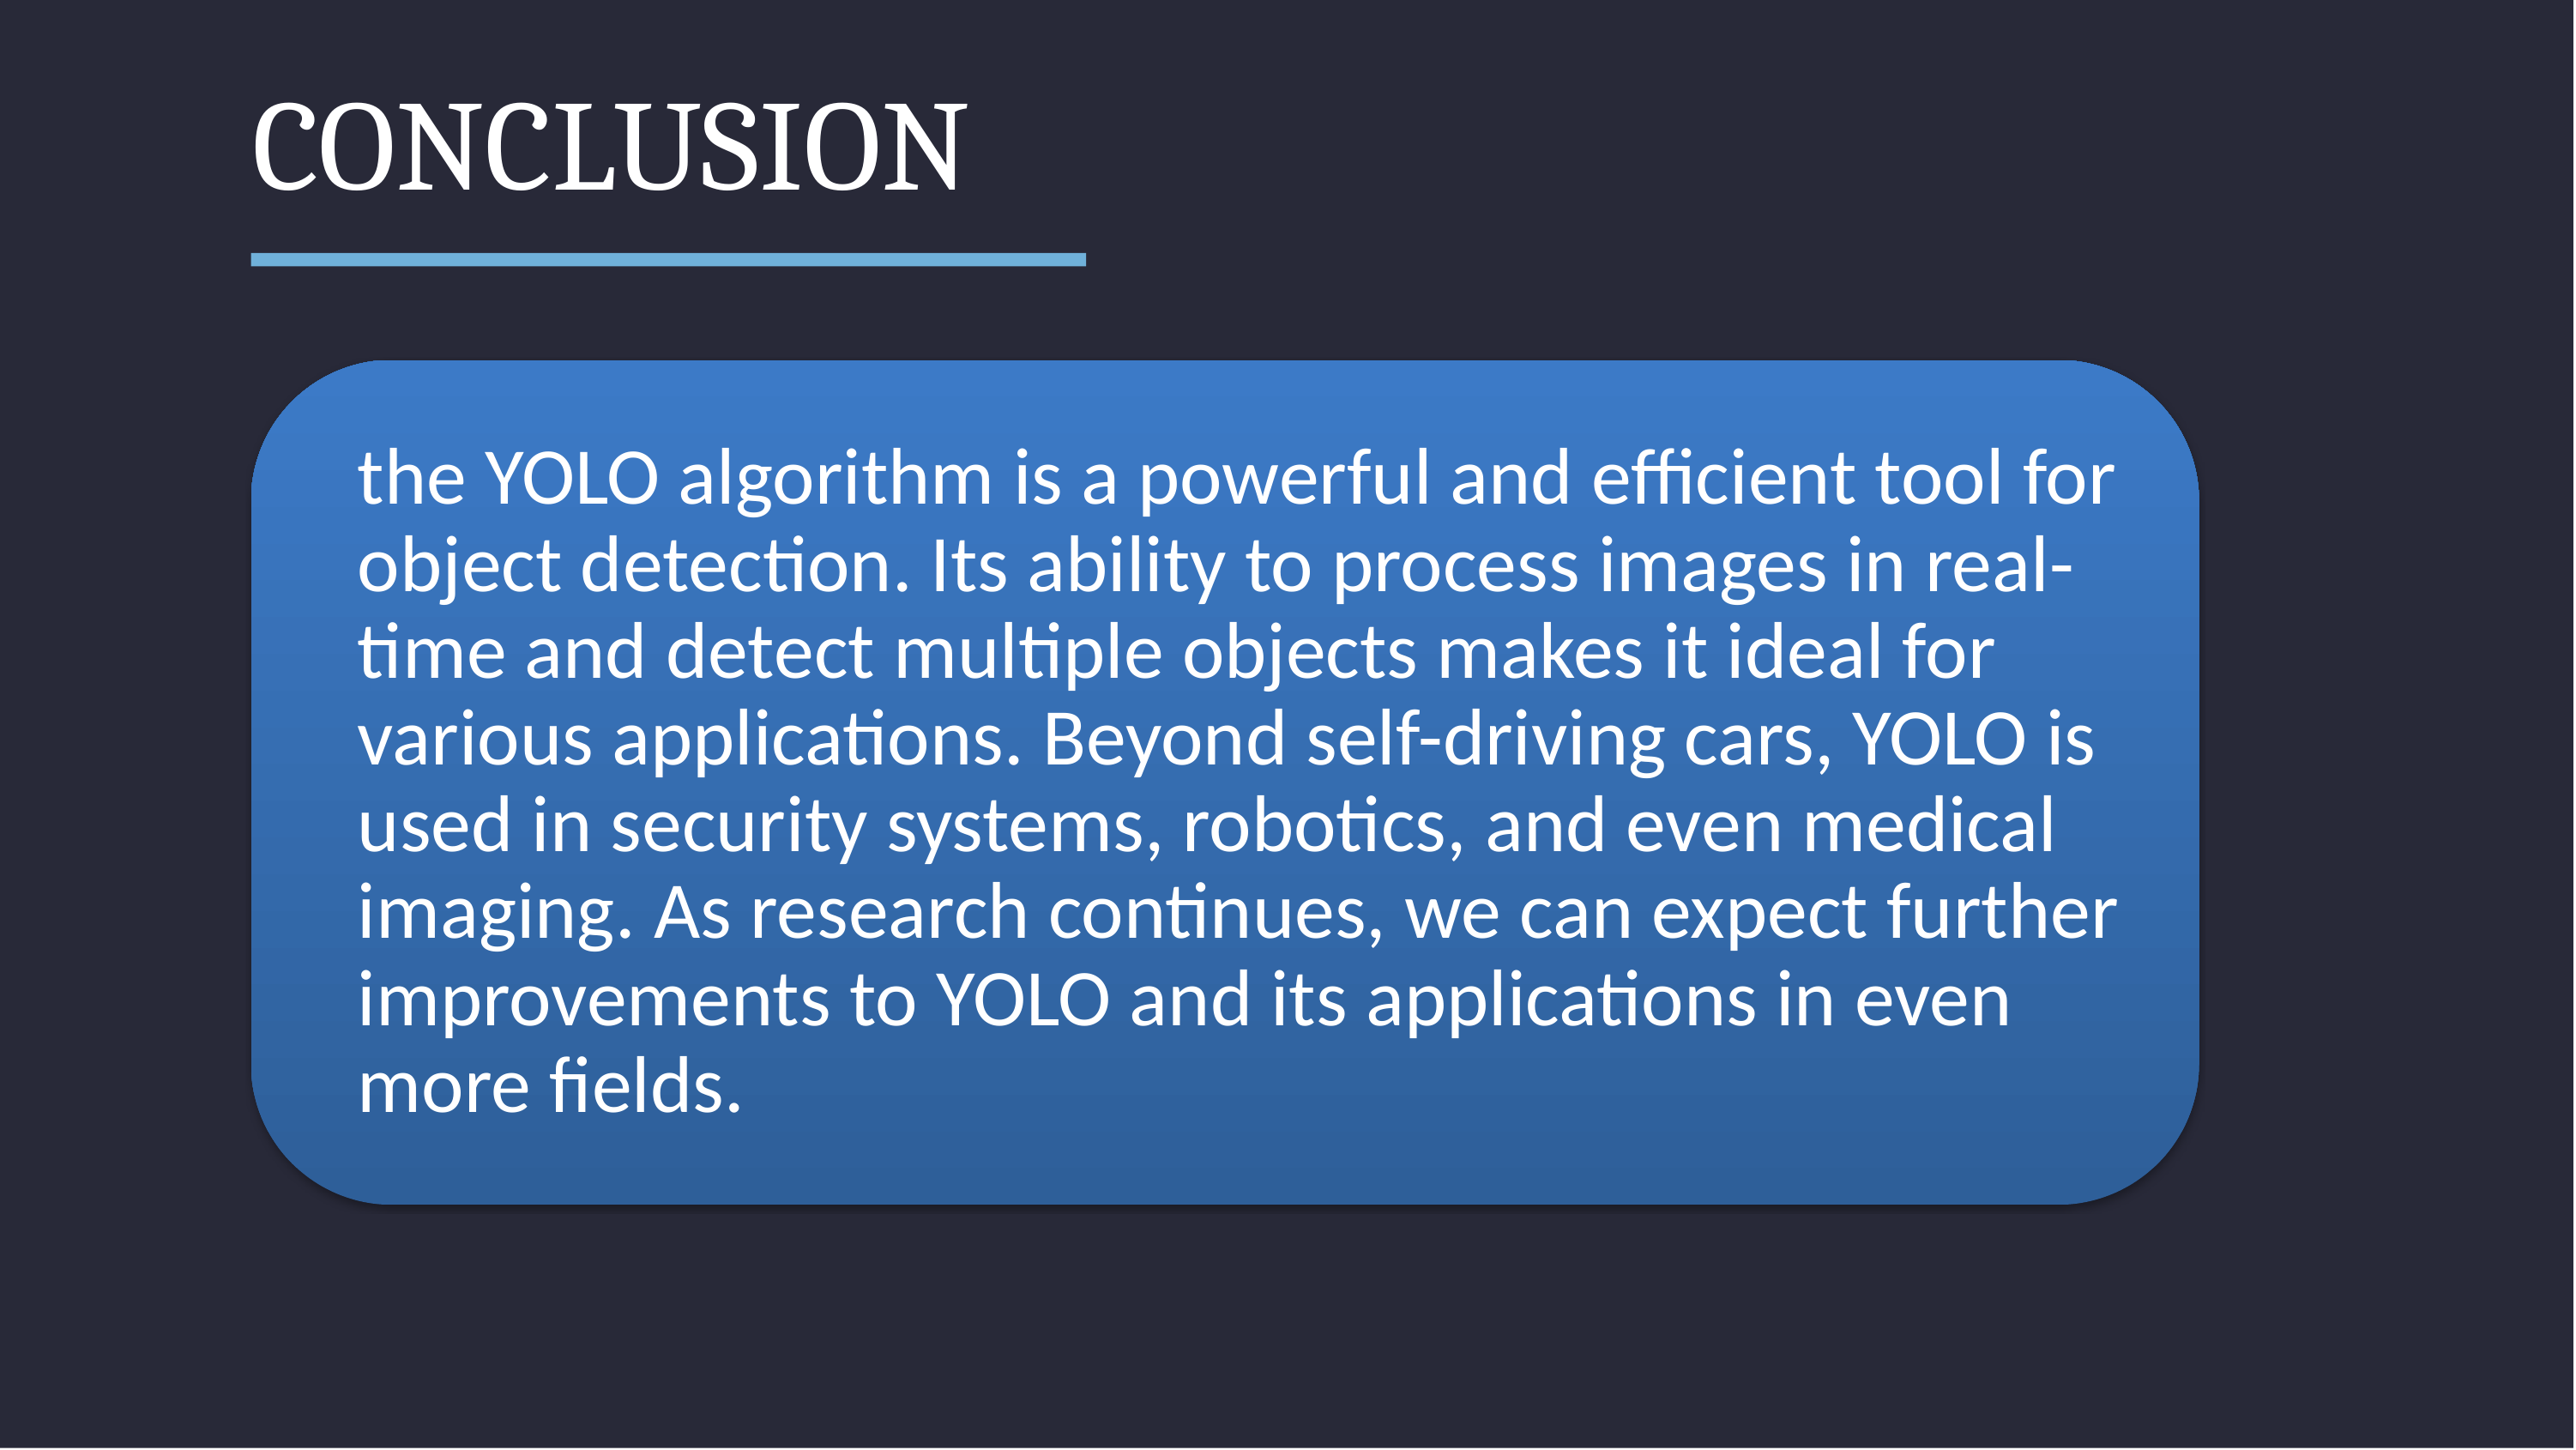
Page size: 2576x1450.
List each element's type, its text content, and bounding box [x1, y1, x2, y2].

title CONCLUSION [250, 59, 1287, 304]
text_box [250, 348, 2199, 1205]
text_box [250, 252, 1087, 267]
